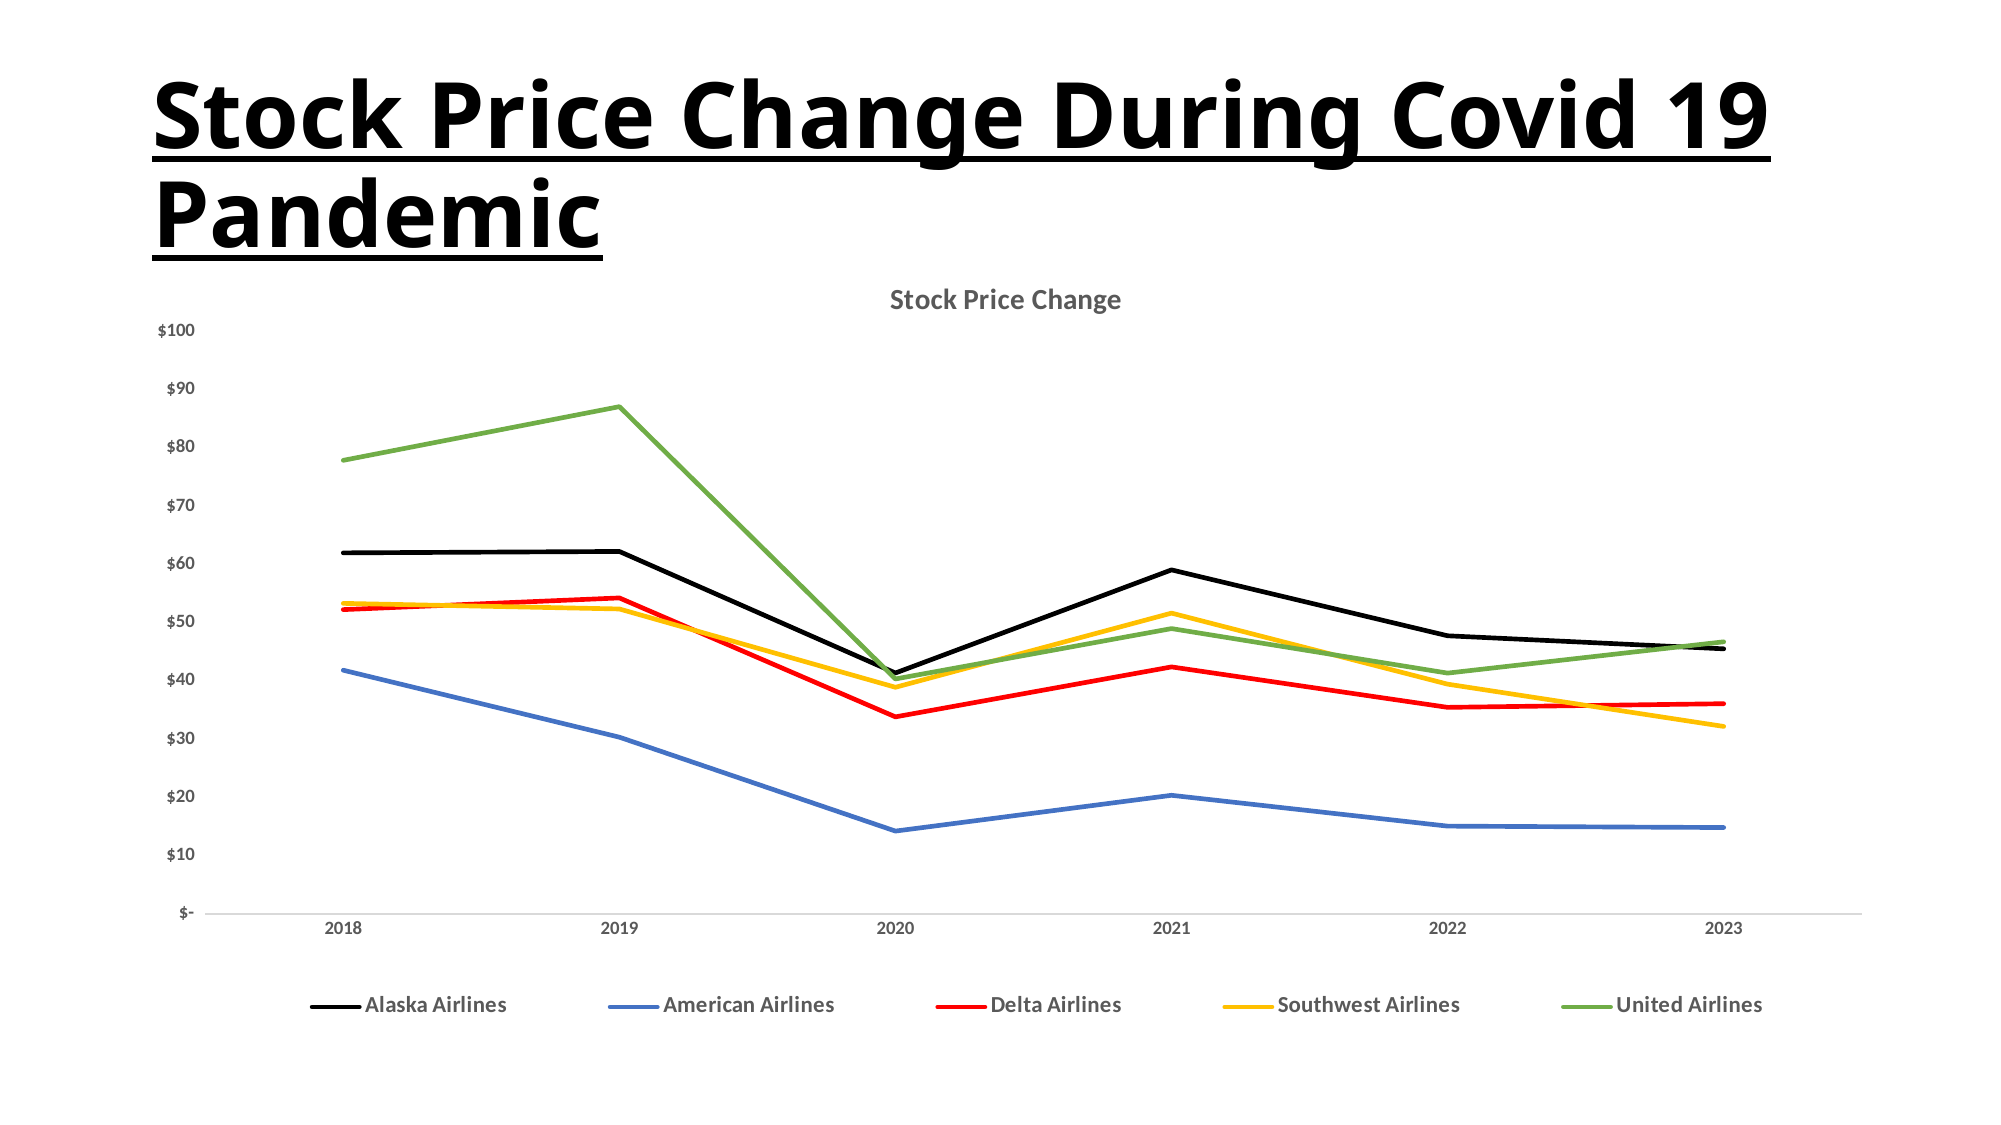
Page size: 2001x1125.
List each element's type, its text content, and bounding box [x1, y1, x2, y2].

title Stock Price Change During Covid 19 Pandemic [137, 59, 1863, 254]
chart [127, 254, 1885, 1091]
